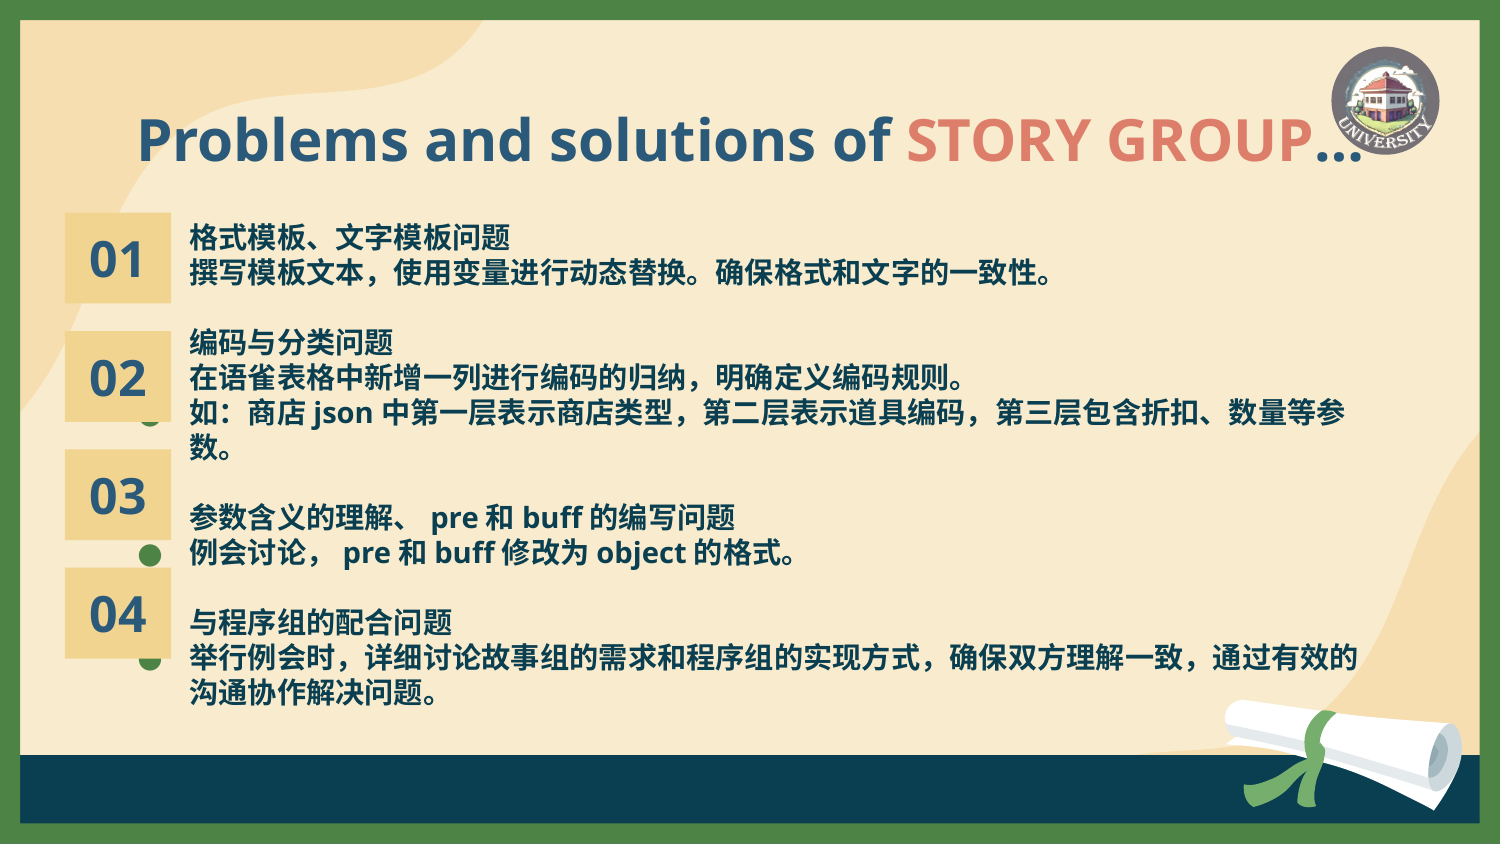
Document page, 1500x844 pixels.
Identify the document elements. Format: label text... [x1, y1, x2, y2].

list 格式模板、文字模板问题 撰写模板文本，使用变量进行动态替换。确保格式和文字的一致性。 编码与分类问题 在语雀表格中新增一列进行编码的归纳，明确定义编码规则。 如：商店json中第一层表示商店类型，第二层表示道具编码，第三层包含折扣、数量等参数。 参数含义的理解、pre和buff的编写问题 例会讨论，pre和buff修改为object的格式。 与程序组的配合问题 举行例会时，详细讨论故事组的需求和程序组的实现方式，确保双方理解一致，通过有效的沟通协作解决问题。 [99, 204, 1382, 673]
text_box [1222, 699, 1466, 811]
picture [1331, 46, 1440, 155]
text_box 04 [64, 567, 172, 659]
text_box 01 [64, 212, 172, 304]
text_box 02 [64, 331, 172, 422]
text_box 03 [64, 449, 172, 541]
title Problems and solutions of STORY GROUP… [118, 88, 1382, 200]
